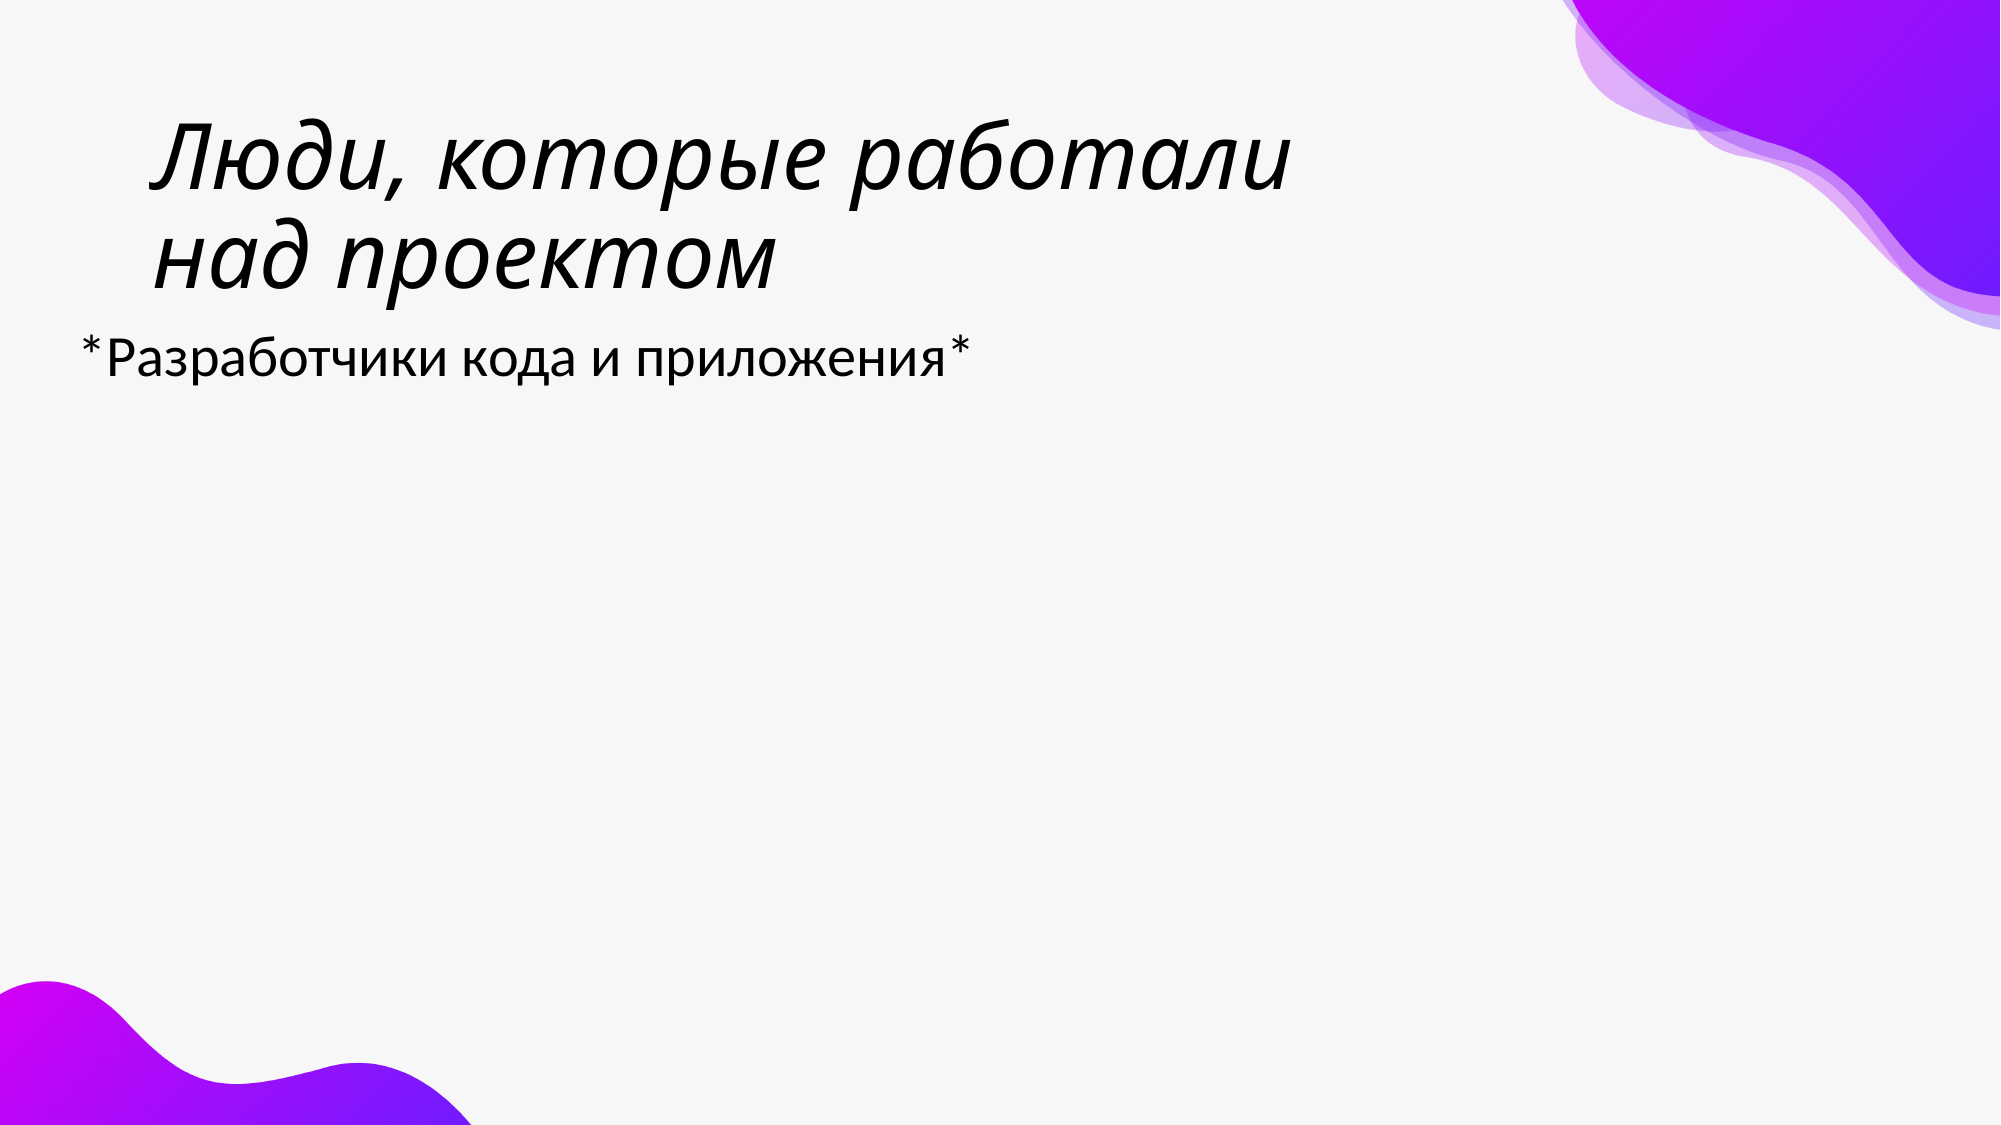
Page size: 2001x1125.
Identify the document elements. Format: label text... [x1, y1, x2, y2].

list *Разработчики кода и приложения* [62, 318, 1863, 1033]
picture [0, 0, 2000, 1125]
title Люди, которые работали над проектом [137, 100, 1863, 318]
